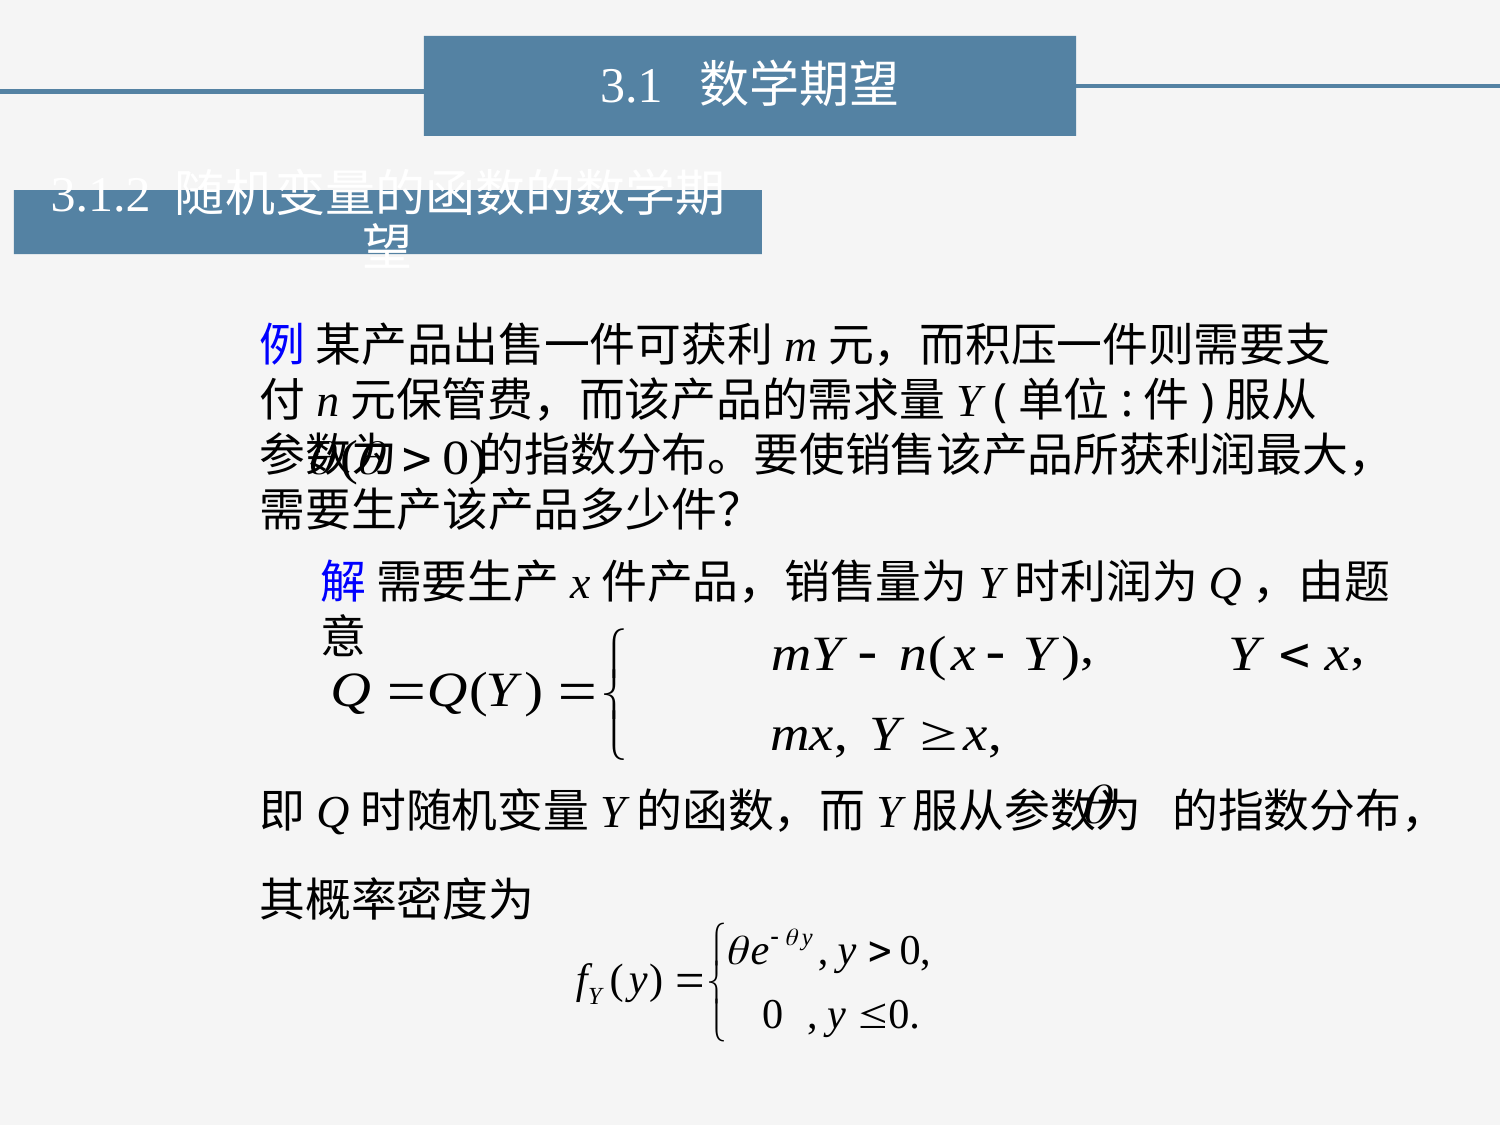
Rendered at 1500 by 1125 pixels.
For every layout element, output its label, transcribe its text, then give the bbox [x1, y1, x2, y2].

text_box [323, 620, 1374, 769]
text_box 解 需要生产x件产品，销售量为Y时利润为Q，由题意 [305, 545, 1448, 671]
text_box 3.1.2 随机变量的函数的数学期望 [13, 190, 762, 255]
text_box 例 某产品出售一件可获利m元，而积压一件则需要支付n元保管费，而该产品的需求量Y (单位:件)服从参数为 的指数分布。要使销售该产品所获利润最大，需要生产该产品多少件？ [244, 308, 1364, 543]
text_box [761, 705, 1013, 771]
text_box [561, 915, 939, 1050]
text_box 3.1 数学期望 [423, 35, 1077, 136]
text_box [301, 429, 493, 494]
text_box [1075, 770, 1124, 838]
text_box 即Q时随机变量Y的函数，而Y服从参数为 的指数分布， 其概率密度为 [244, 763, 1500, 933]
